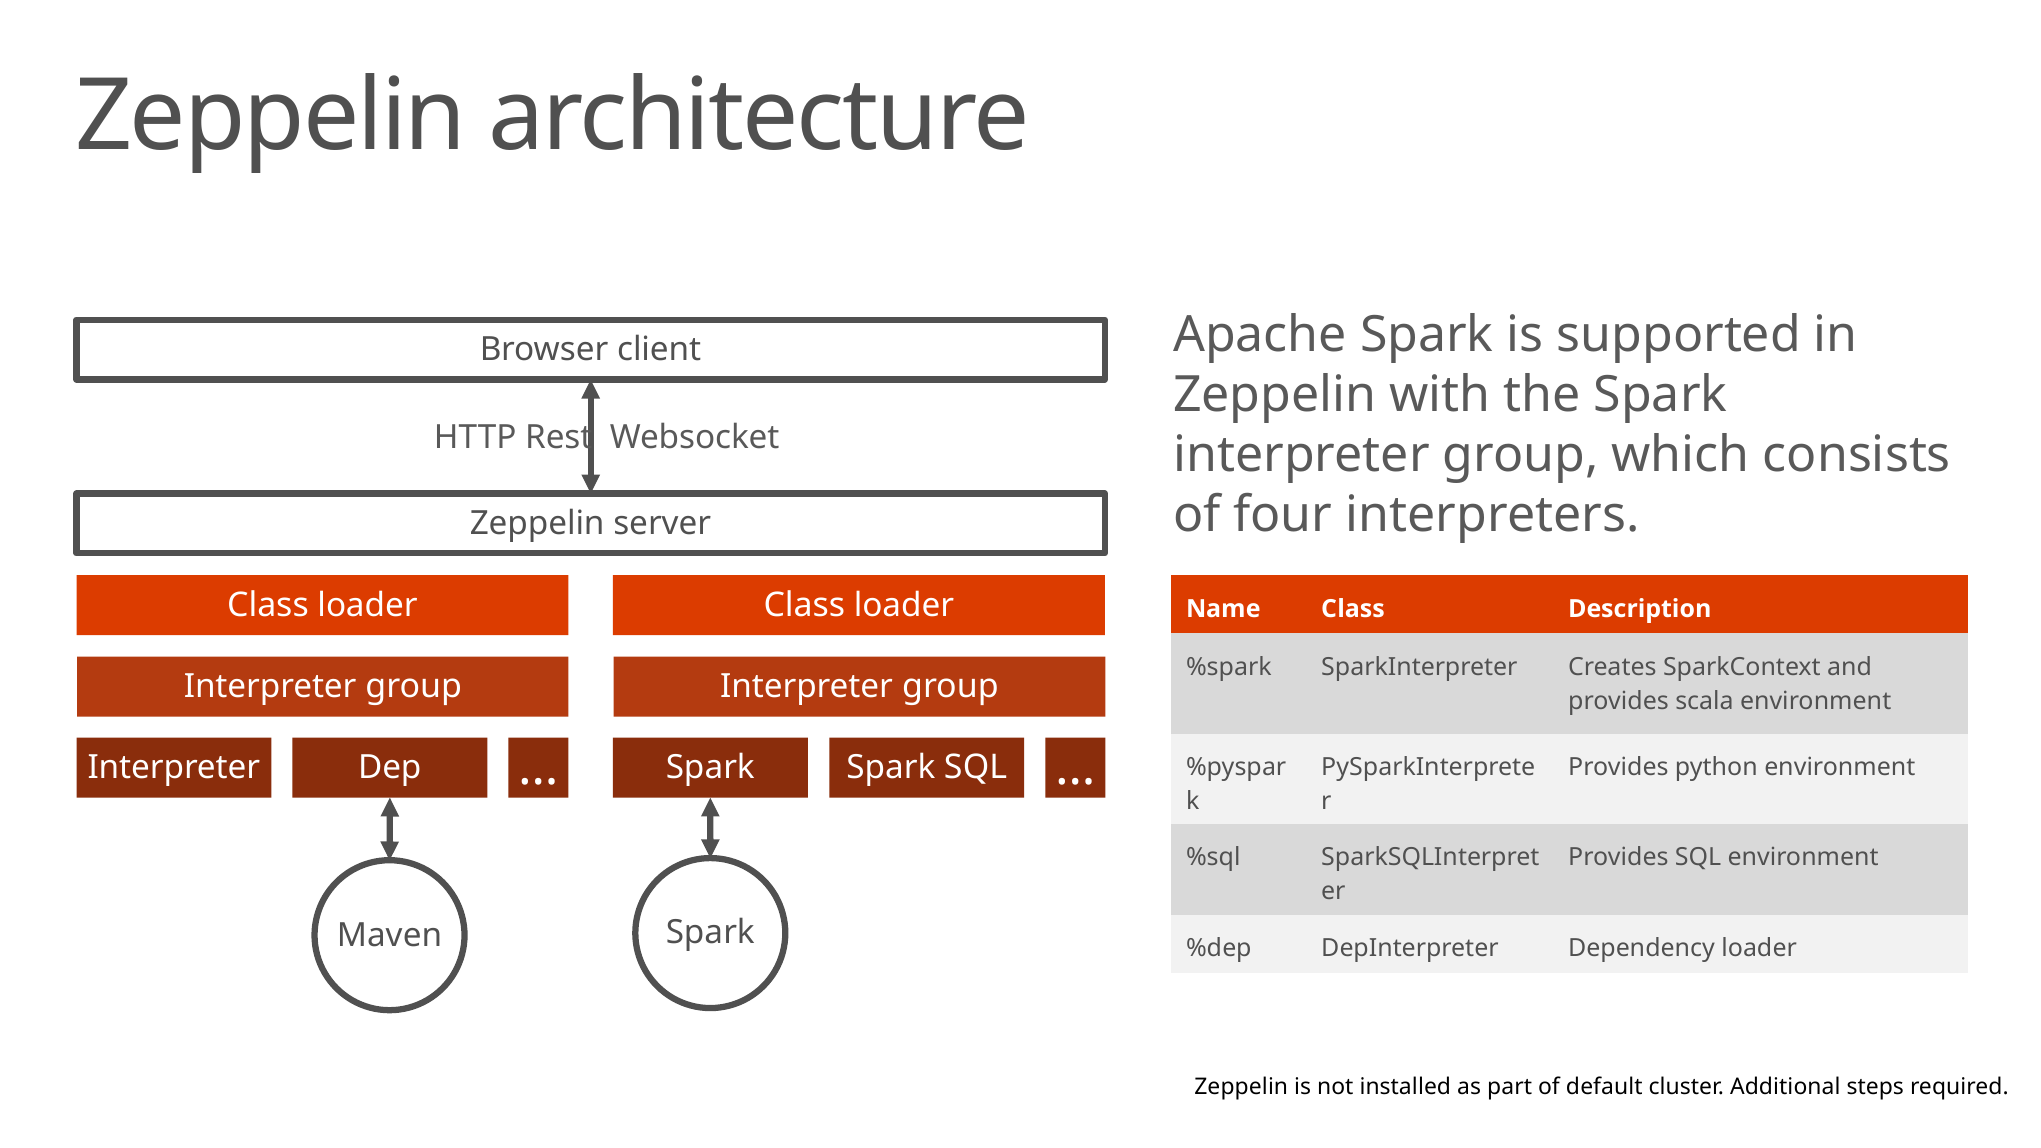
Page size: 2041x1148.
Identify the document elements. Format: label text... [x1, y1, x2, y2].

table_cell Provides python environment [1553, 734, 1968, 824]
title Zeppelin architecture [0, 47, 1995, 204]
table_cell Dependency loader [1553, 915, 1968, 973]
table_cell %spark [1171, 633, 1306, 734]
table_header Name [1171, 575, 1306, 633]
table_cell SparkInterpreter [1306, 633, 1553, 734]
table_cell SparkSQLInterpreter [1306, 824, 1553, 915]
table_cell DepInterpreter [1306, 915, 1553, 973]
text_box Apache Spark is supported in Zeppelin with the Spark interpreter group, which consists of four interpreters. [1158, 286, 1968, 683]
table_cell %dep [1171, 915, 1306, 973]
table_cell %pyspark [1171, 734, 1306, 824]
table_header Class [1306, 575, 1553, 633]
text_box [45, 264, 1106, 1011]
table_header Description [1553, 575, 1968, 633]
table_cell %sql [1171, 824, 1306, 915]
table_cell Creates SparkContext and provides scala environment [1553, 633, 1968, 734]
table_cell Provides SQL environment [1553, 824, 1968, 915]
table_cell PySparkInterpreter [1306, 734, 1553, 824]
text_box Zeppelin is not installed as part of default cluster. Additional steps required. [1158, 1050, 2041, 1116]
